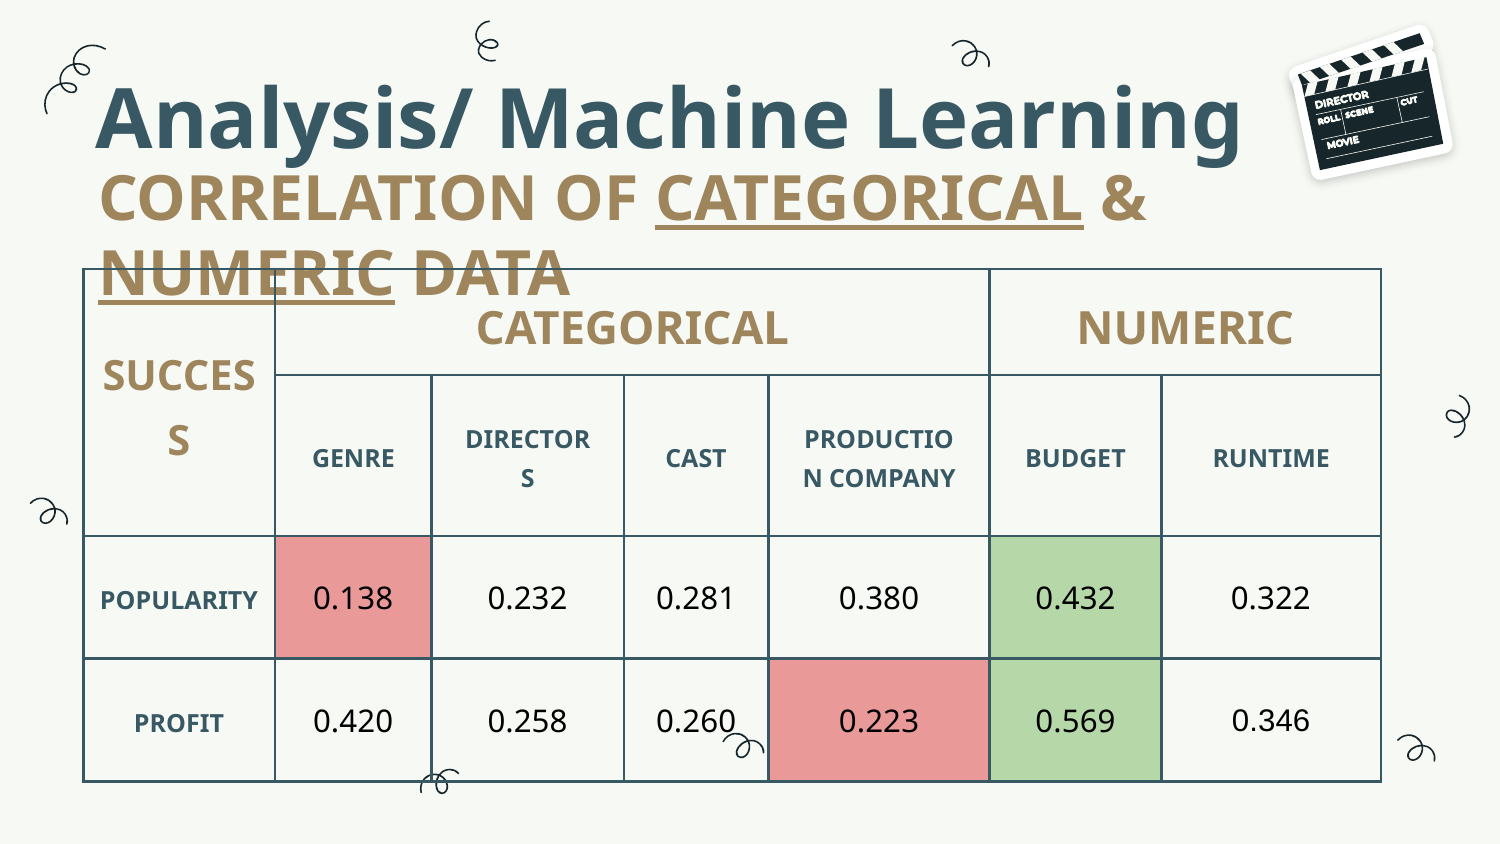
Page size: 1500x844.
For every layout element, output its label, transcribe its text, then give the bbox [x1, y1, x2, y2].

table_cell 0.569 [991, 660, 1160, 780]
table_header NUMERIC [991, 270, 1380, 374]
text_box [1294, 30, 1447, 174]
table_header CATEGORICAL [276, 270, 988, 374]
table_cell DIRECTORS [433, 376, 623, 535]
table_cell GENRE [276, 376, 430, 535]
list CORRELATION OF CATEGORICAL & NUMERIC DATA [83, 142, 1382, 256]
table_cell 0.432 [991, 537, 1160, 657]
title Analysis/ Machine Learning [80, 35, 1289, 130]
table_cell BUDGET [991, 376, 1160, 535]
table_header SUCCESS [85, 270, 274, 535]
table_cell 0.258 [433, 660, 623, 780]
table_cell POPULARITY [85, 537, 274, 657]
table_cell 0.322 [1163, 537, 1380, 657]
table_cell PRODUCTION COMPANY [770, 376, 988, 535]
table_cell 0.138 [276, 537, 430, 657]
table_cell RUNTIME [1163, 376, 1380, 535]
table_cell 0.223 [770, 660, 988, 780]
table_cell 0.232 [433, 537, 623, 657]
table_cell 0.346 [1163, 660, 1380, 780]
table_cell 0.380 [770, 537, 988, 657]
table_cell CAST [625, 376, 767, 535]
table_cell 0.260 [625, 660, 767, 780]
table_cell 0.281 [625, 537, 767, 657]
table_cell PROFIT [85, 660, 274, 780]
table_cell 0.420 [276, 660, 430, 780]
